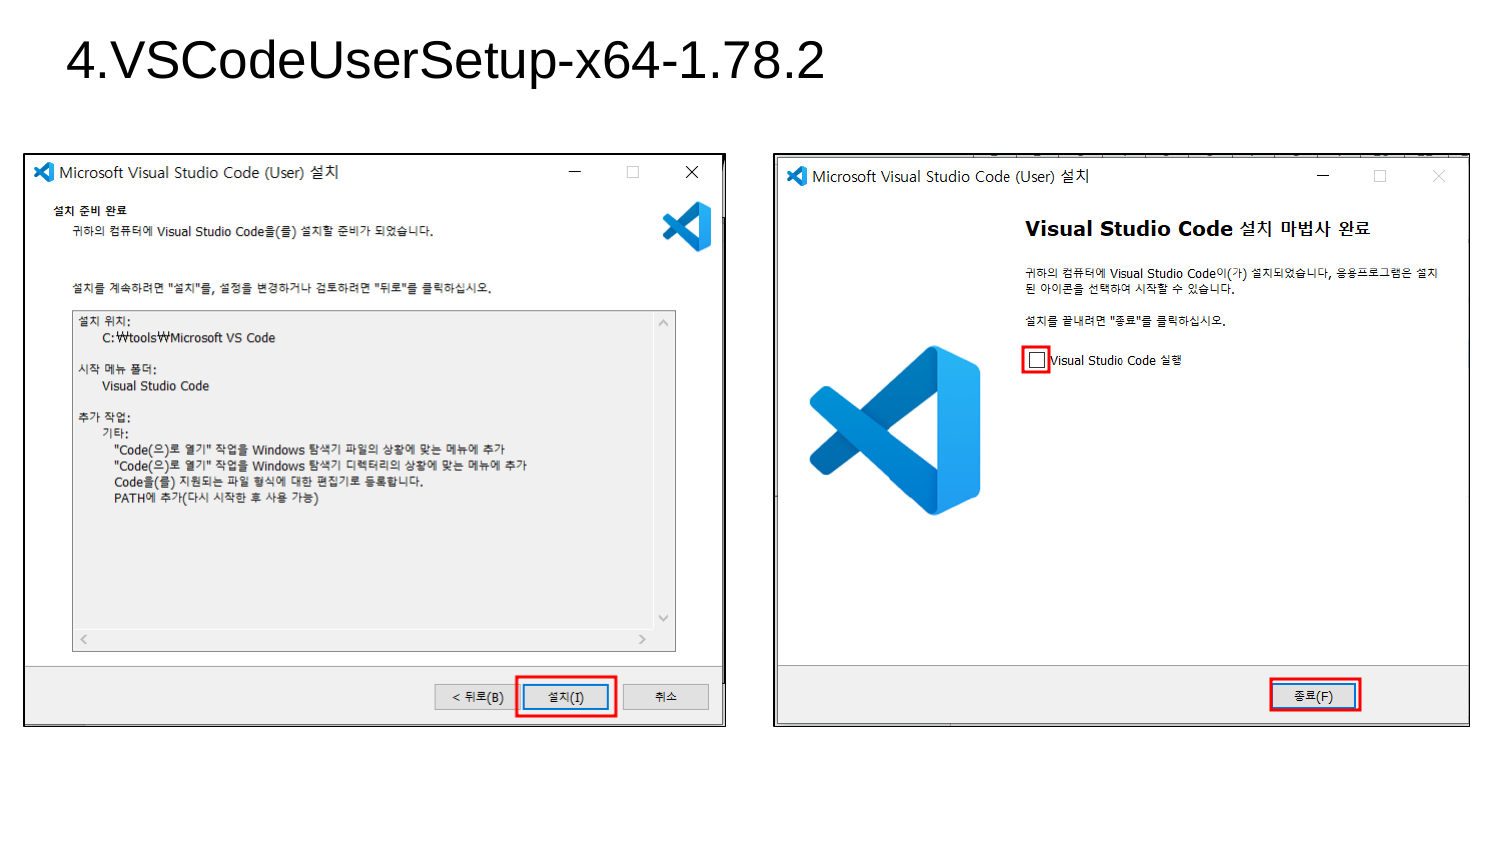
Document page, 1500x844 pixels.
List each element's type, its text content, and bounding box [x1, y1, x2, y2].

picture [24, 154, 726, 726]
picture [774, 154, 1469, 726]
title 4.VSCodeUserSetup-x64-1.78.2 [51, 10, 1449, 105]
